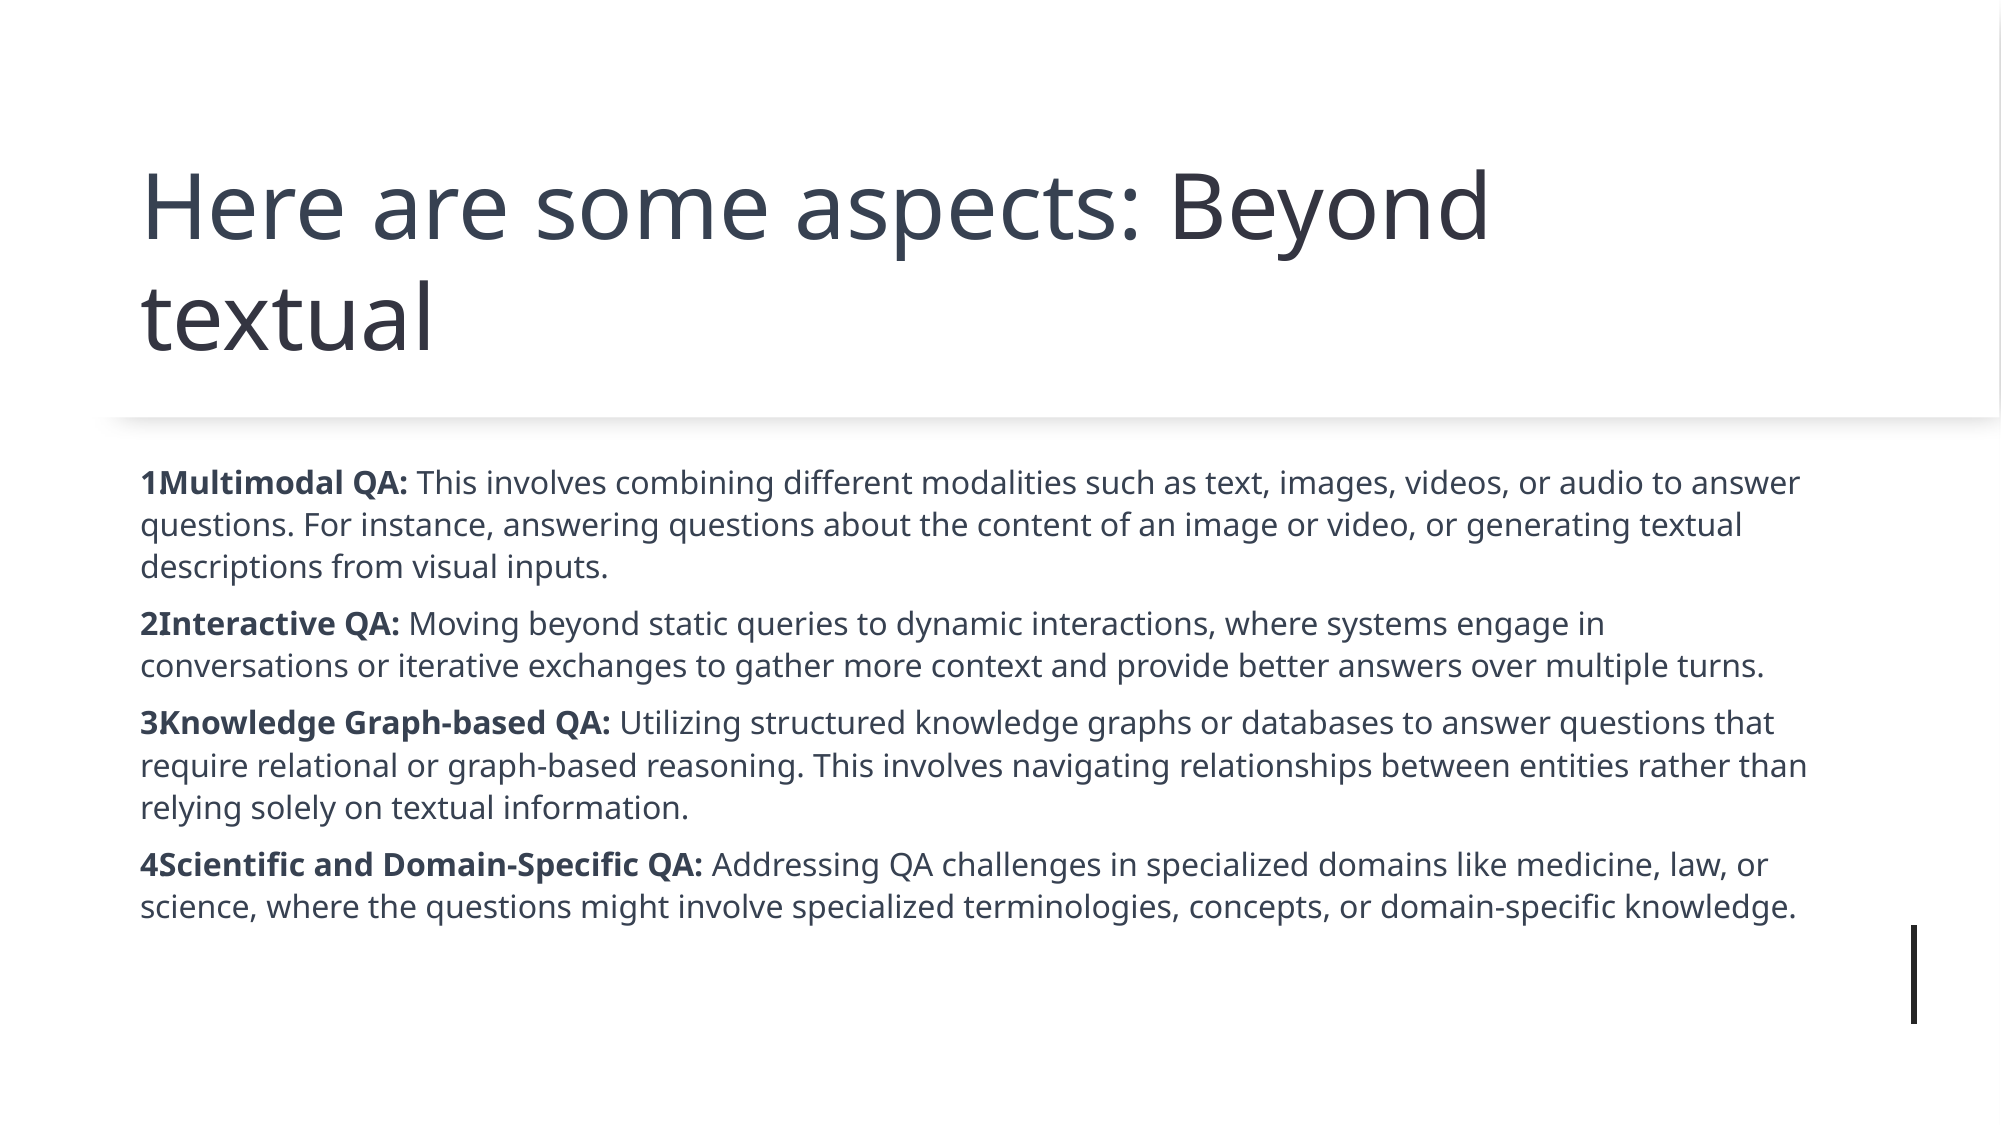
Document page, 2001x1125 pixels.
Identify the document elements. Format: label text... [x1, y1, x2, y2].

list Multimodal QA: This involves combining different modalities such as text, images, videos, or audio to answer questions. For instance, answering questions about the content of an image or video, or generating textual descriptions from visual inputs. Interactive QA: Moving beyond static queries to dynamic interactions, where systems engage in conversations or iterative exchanges to gather more context and provide better answers over multiple turns. Knowledge Graph-based QA: Utilizing structured knowledge graphs or databases to answer questions that require relational or graph-based reasoning. This involves navigating relationships between entities rather than relying solely on textual information. Scientific and Domain-Specific QA: Addressing QA challenges in specialized domains like medicine, law, or science, where the questions might involve specialized terminologies, concepts, or domain-specific knowledge. [124, 451, 1828, 987]
title Here are some aspects: Beyond textual [124, 140, 1828, 376]
